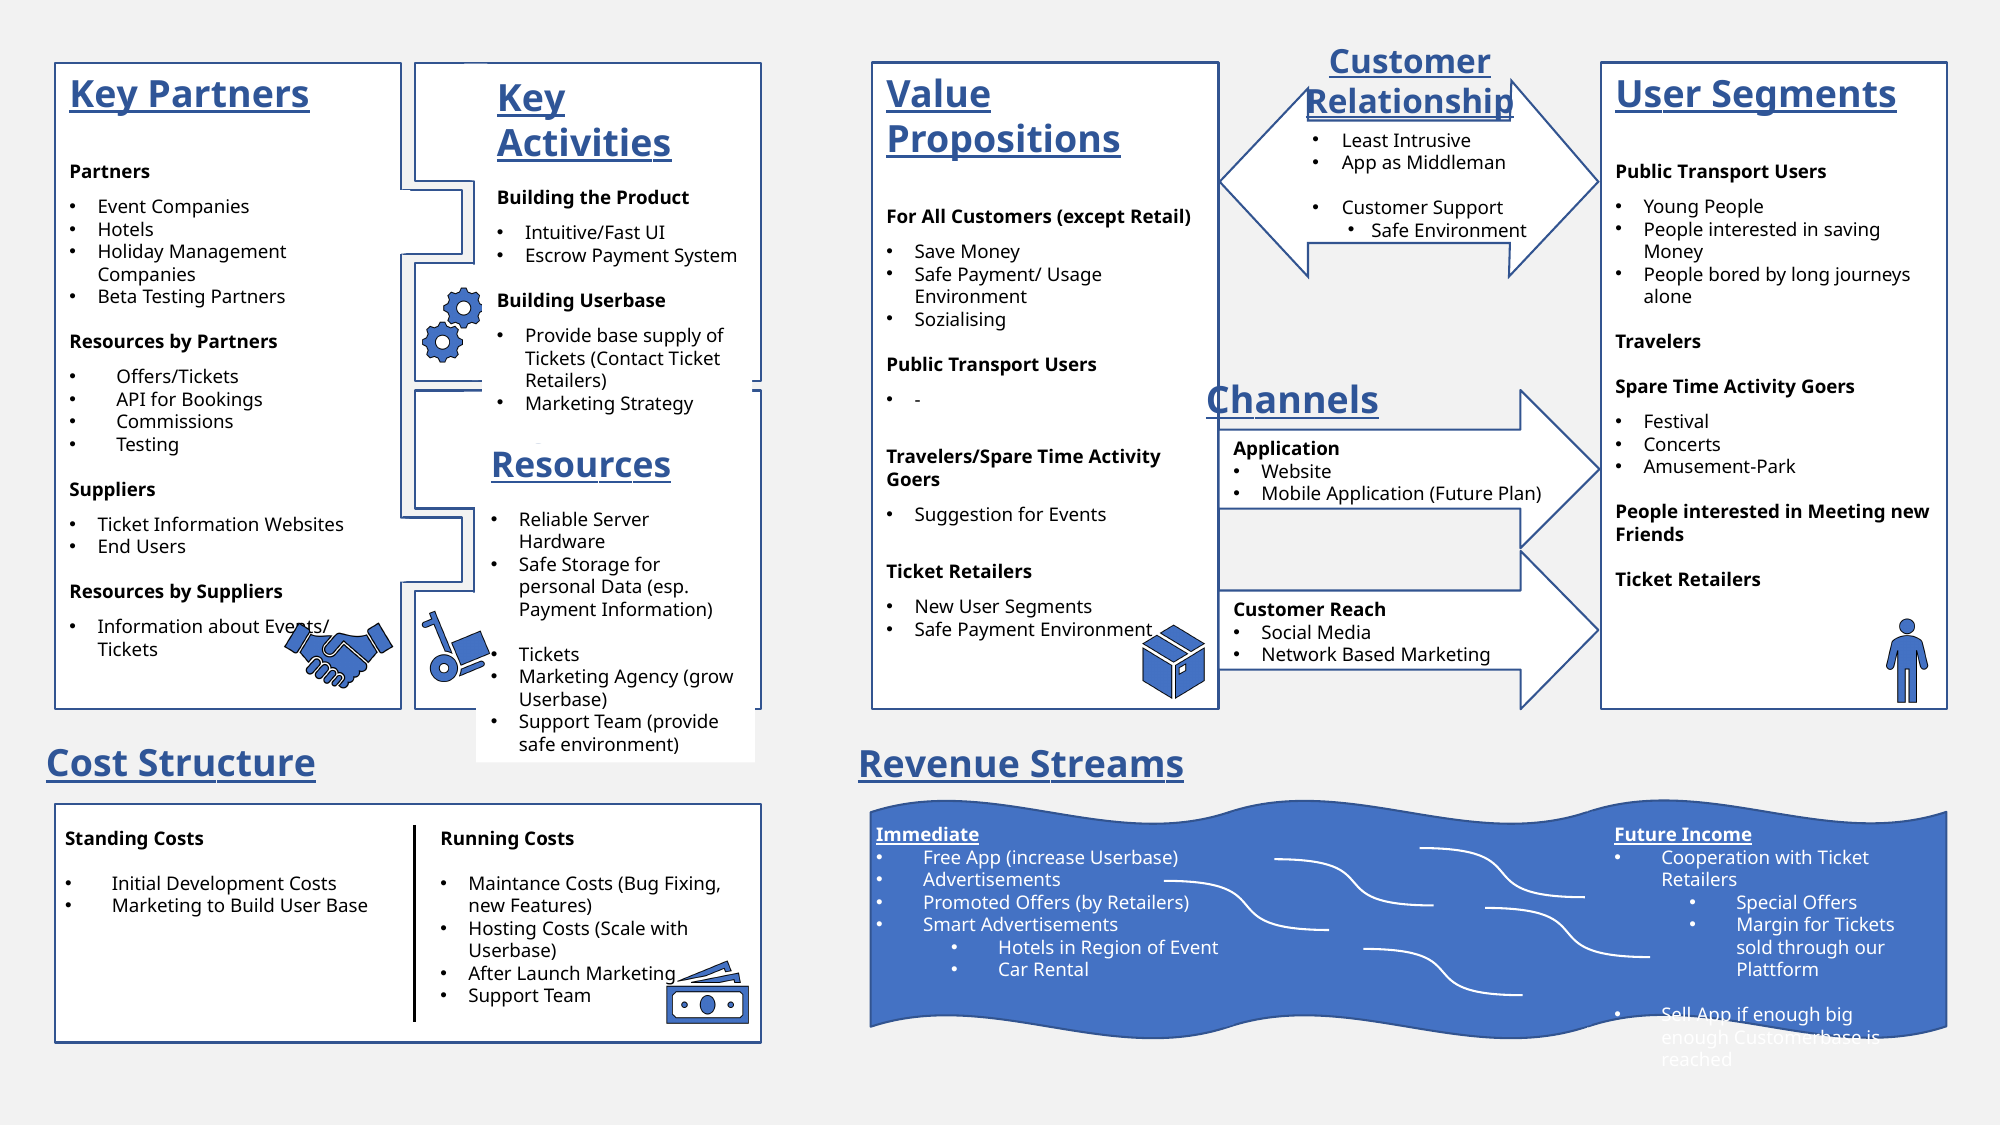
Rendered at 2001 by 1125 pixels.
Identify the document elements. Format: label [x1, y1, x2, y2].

text_box [54, 32, 1952, 1043]
